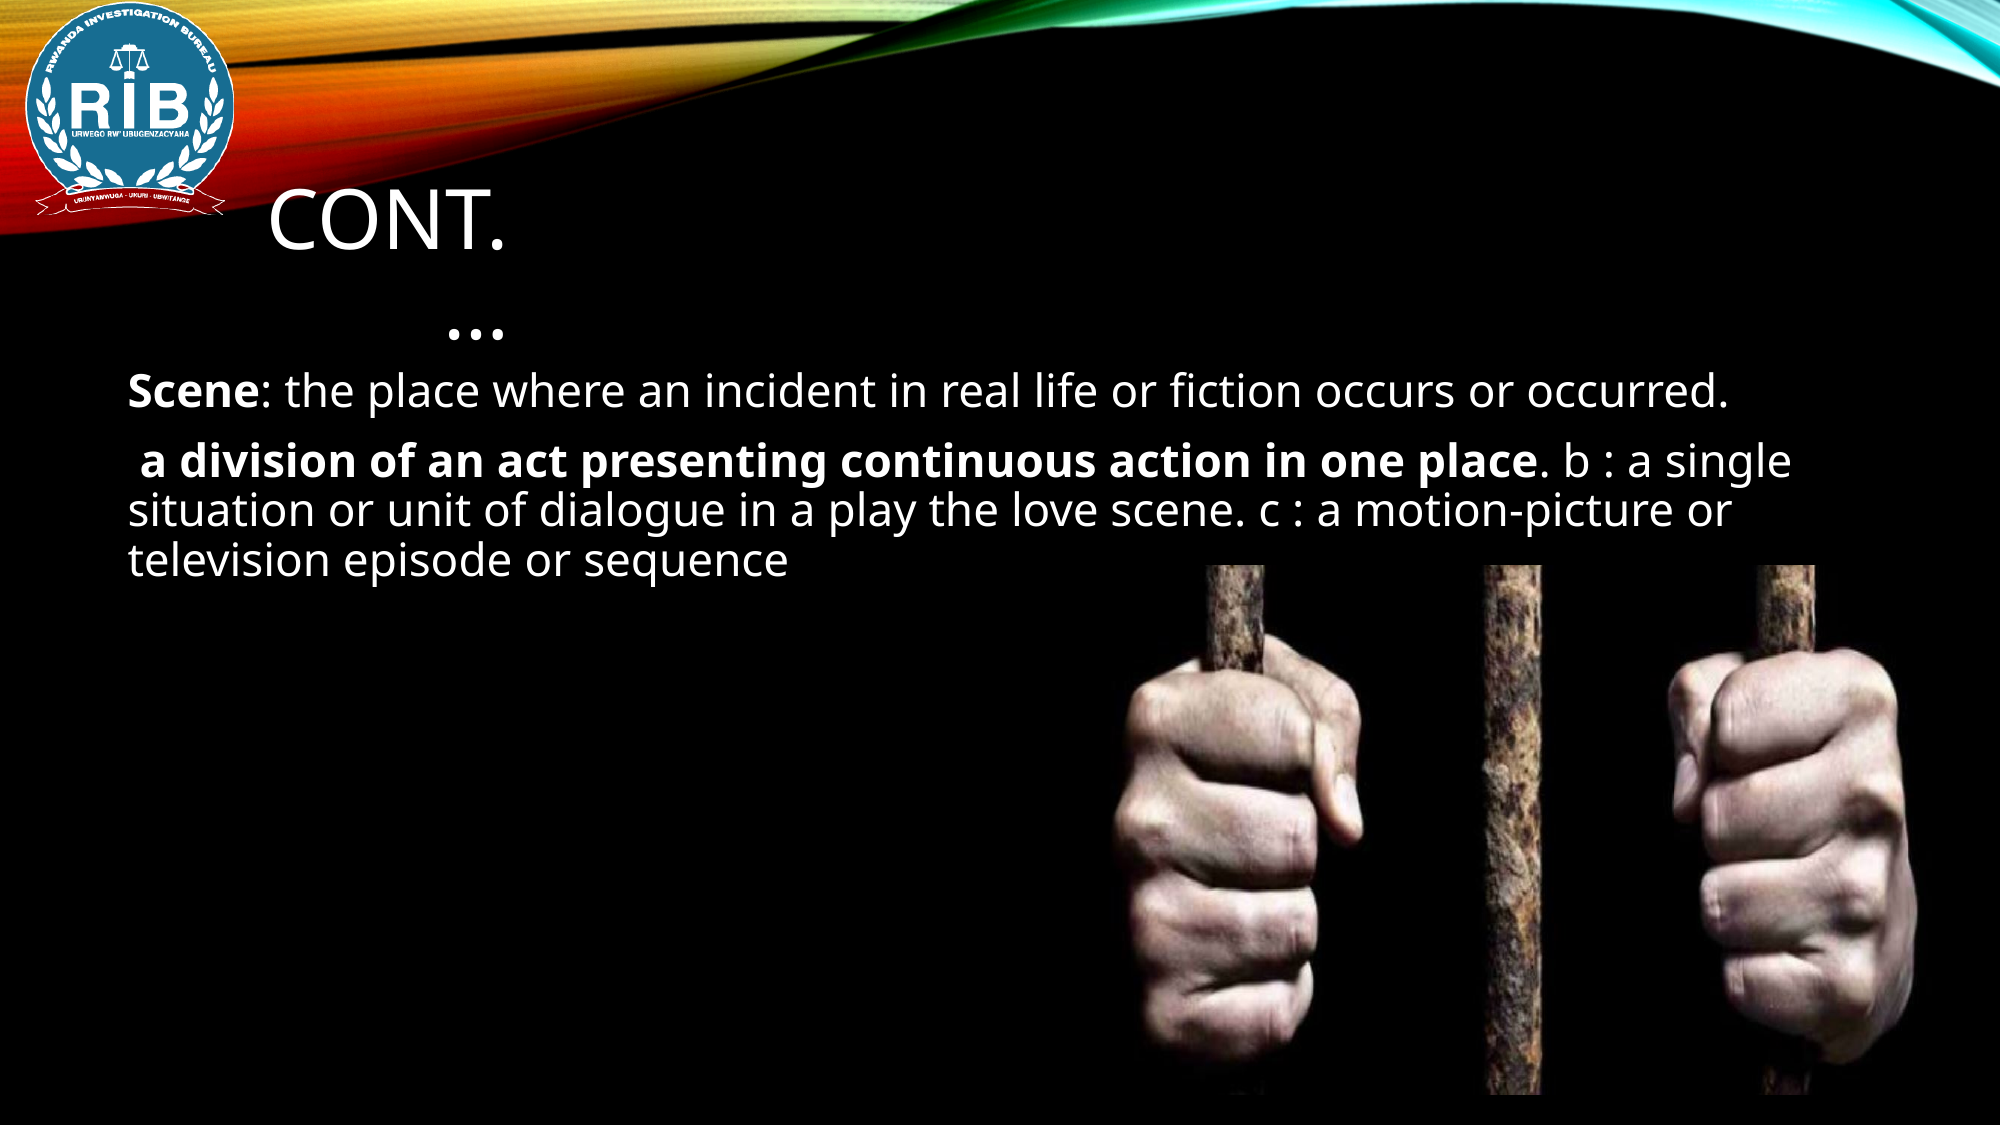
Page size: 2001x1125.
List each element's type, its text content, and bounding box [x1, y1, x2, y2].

title Cont.… [212, 161, 524, 360]
picture [1025, 565, 1975, 1095]
list Scene: the place where an incident in real life or fiction occurs or occurred. a division of an act presenting continuous action in one place. b : a single situation or unit of dialogue in a play the love scene. c : a motion-picture or television episode or sequence [112, 360, 1888, 1021]
picture [0, 0, 2000, 237]
